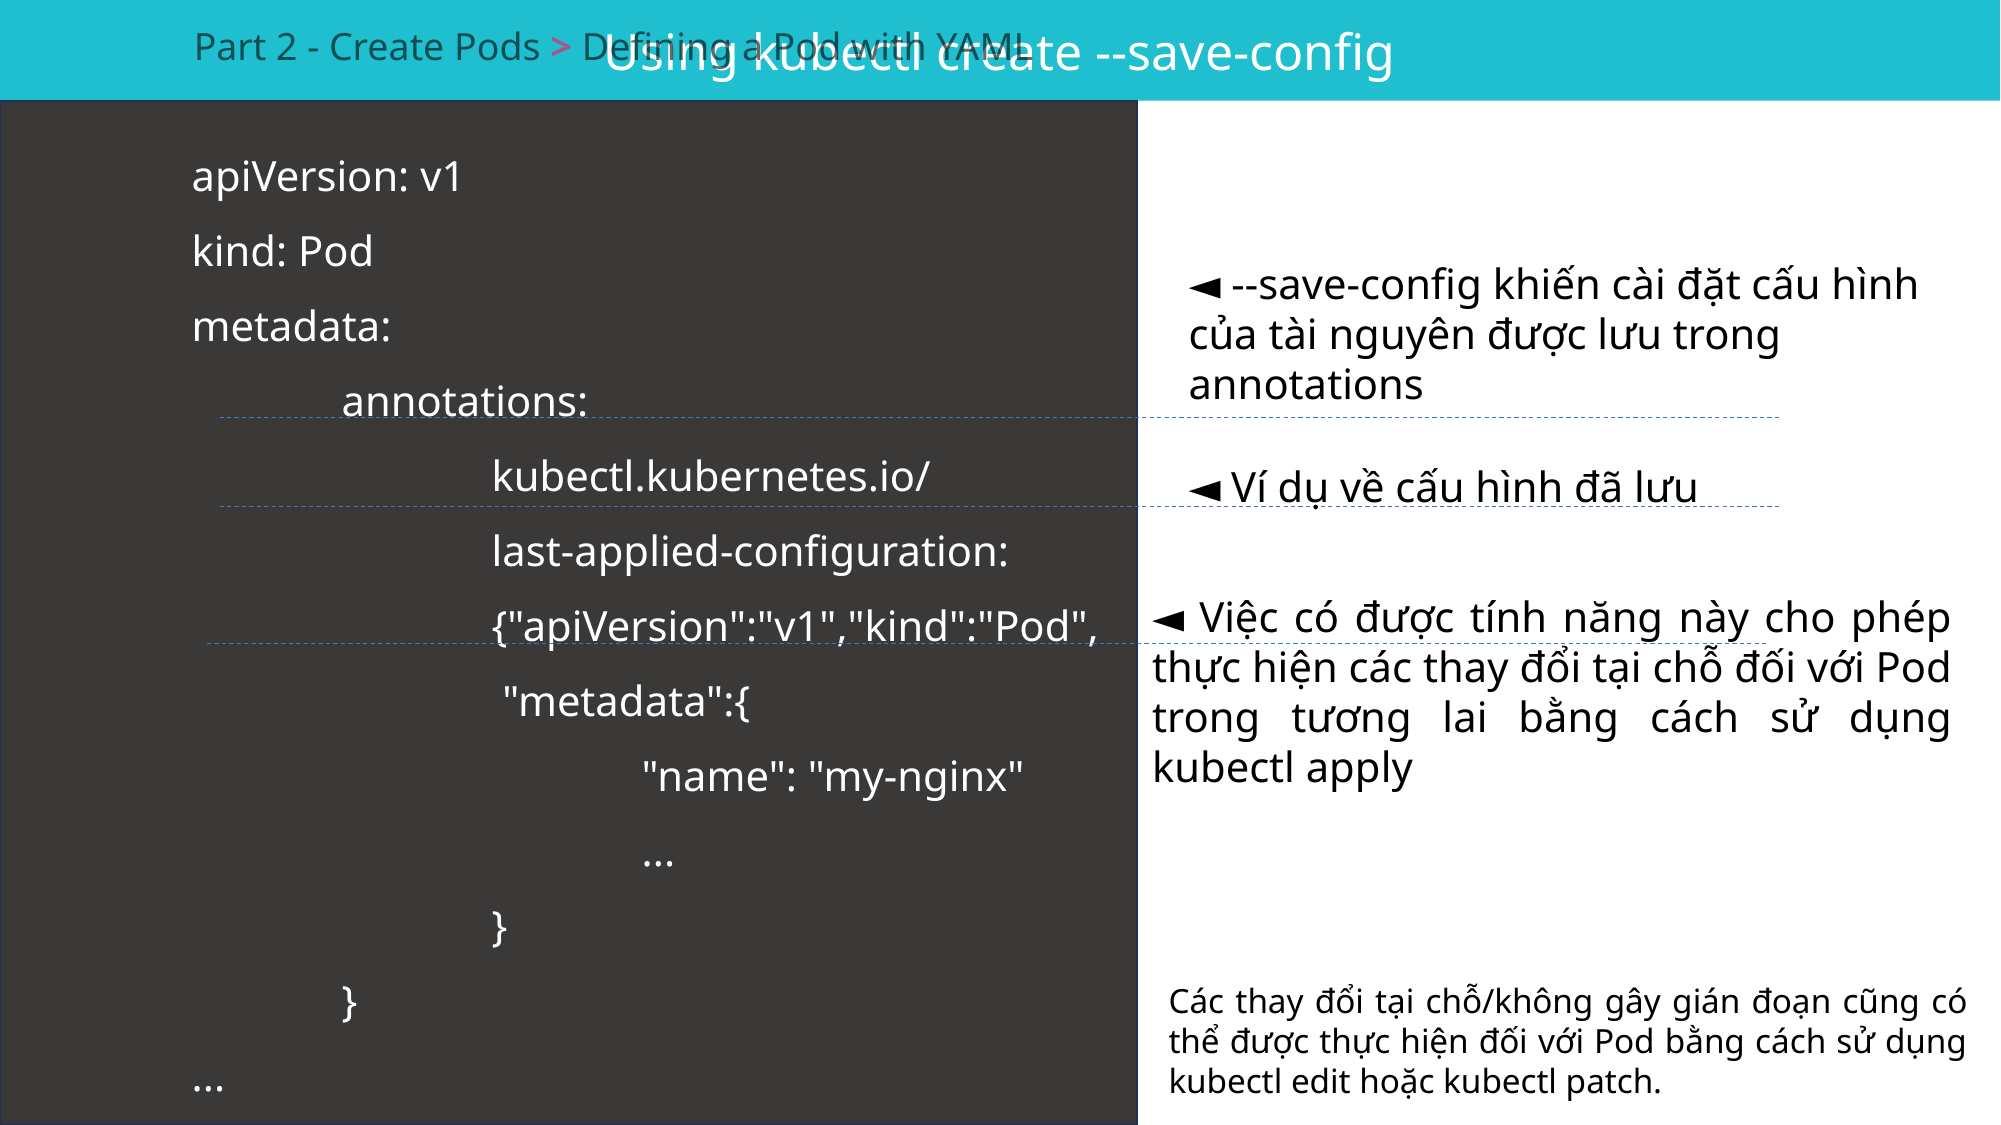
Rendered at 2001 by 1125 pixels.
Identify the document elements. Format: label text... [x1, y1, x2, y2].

text_box ◄ Ví dụ về cấu hình đã lưu [1173, 452, 2000, 518]
text_box apiVersion: v1 kind: Pod metadata: annotations: kubectl.kubernetes.io/ last-applied-configuration: {"apiVersion":"v1","kind":"Pod", "metadata":{ "name": "my-nginx" ... } } ... [0, 100, 1138, 1125]
text_box Using kubectl create --save-config [0, 0, 2000, 102]
text_box Part 2 - Create Pods > Defining a Pod with YAML [178, 15, 1049, 75]
text_box Các thay đổi tại chỗ/không gây gián đoạn cũng có thể được thực hiện đối với Pod bằng cách sử dụng kubectl edit hoặc kubectl patch. [1153, 973, 1984, 1108]
text_box ◄ Việc có được tính năng này cho phép thực hiện các thay đổi tại chỗ đối với Pod trong tương lai bằng cách sử dụng kubectl apply [1137, 583, 1967, 799]
text_box ◄ --save-config khiến cài đặt cấu hình của tài nguyên được lưu trong annotations [1173, 250, 1964, 416]
